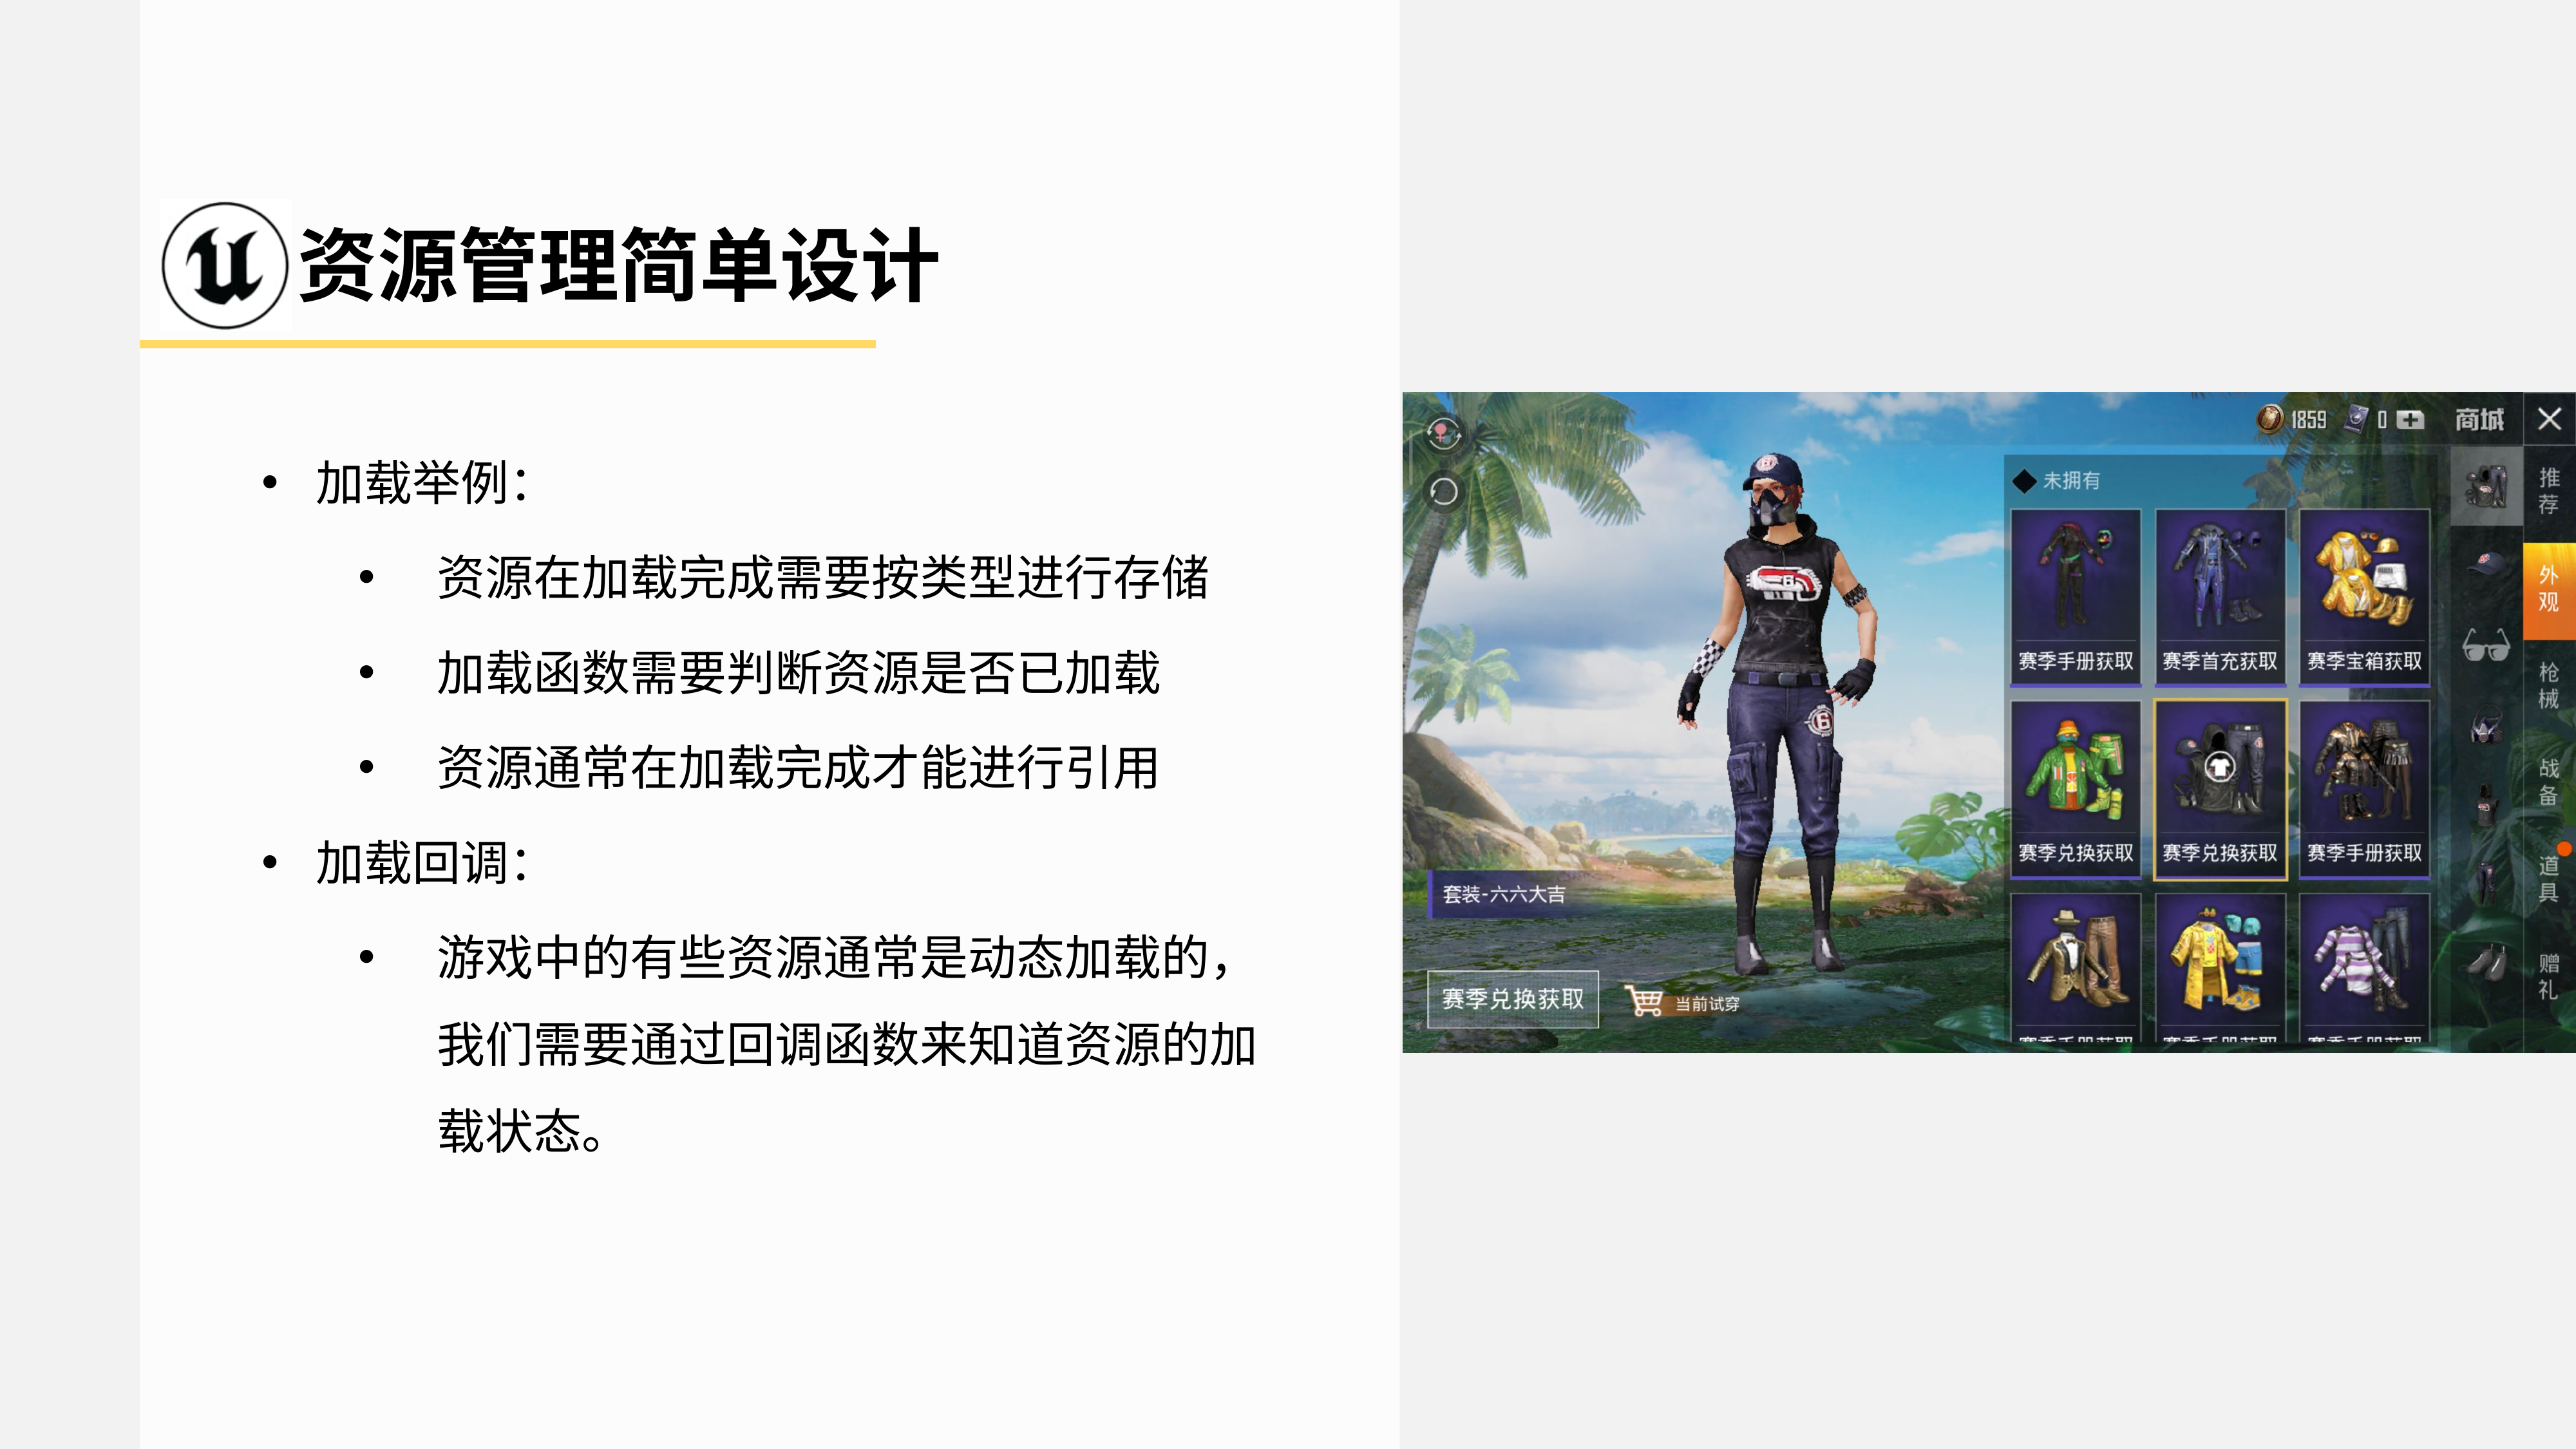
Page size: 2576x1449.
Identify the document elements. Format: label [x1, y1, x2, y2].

picture [160, 199, 292, 331]
text_box [139, 0, 1400, 1449]
picture [1402, 392, 2576, 1053]
